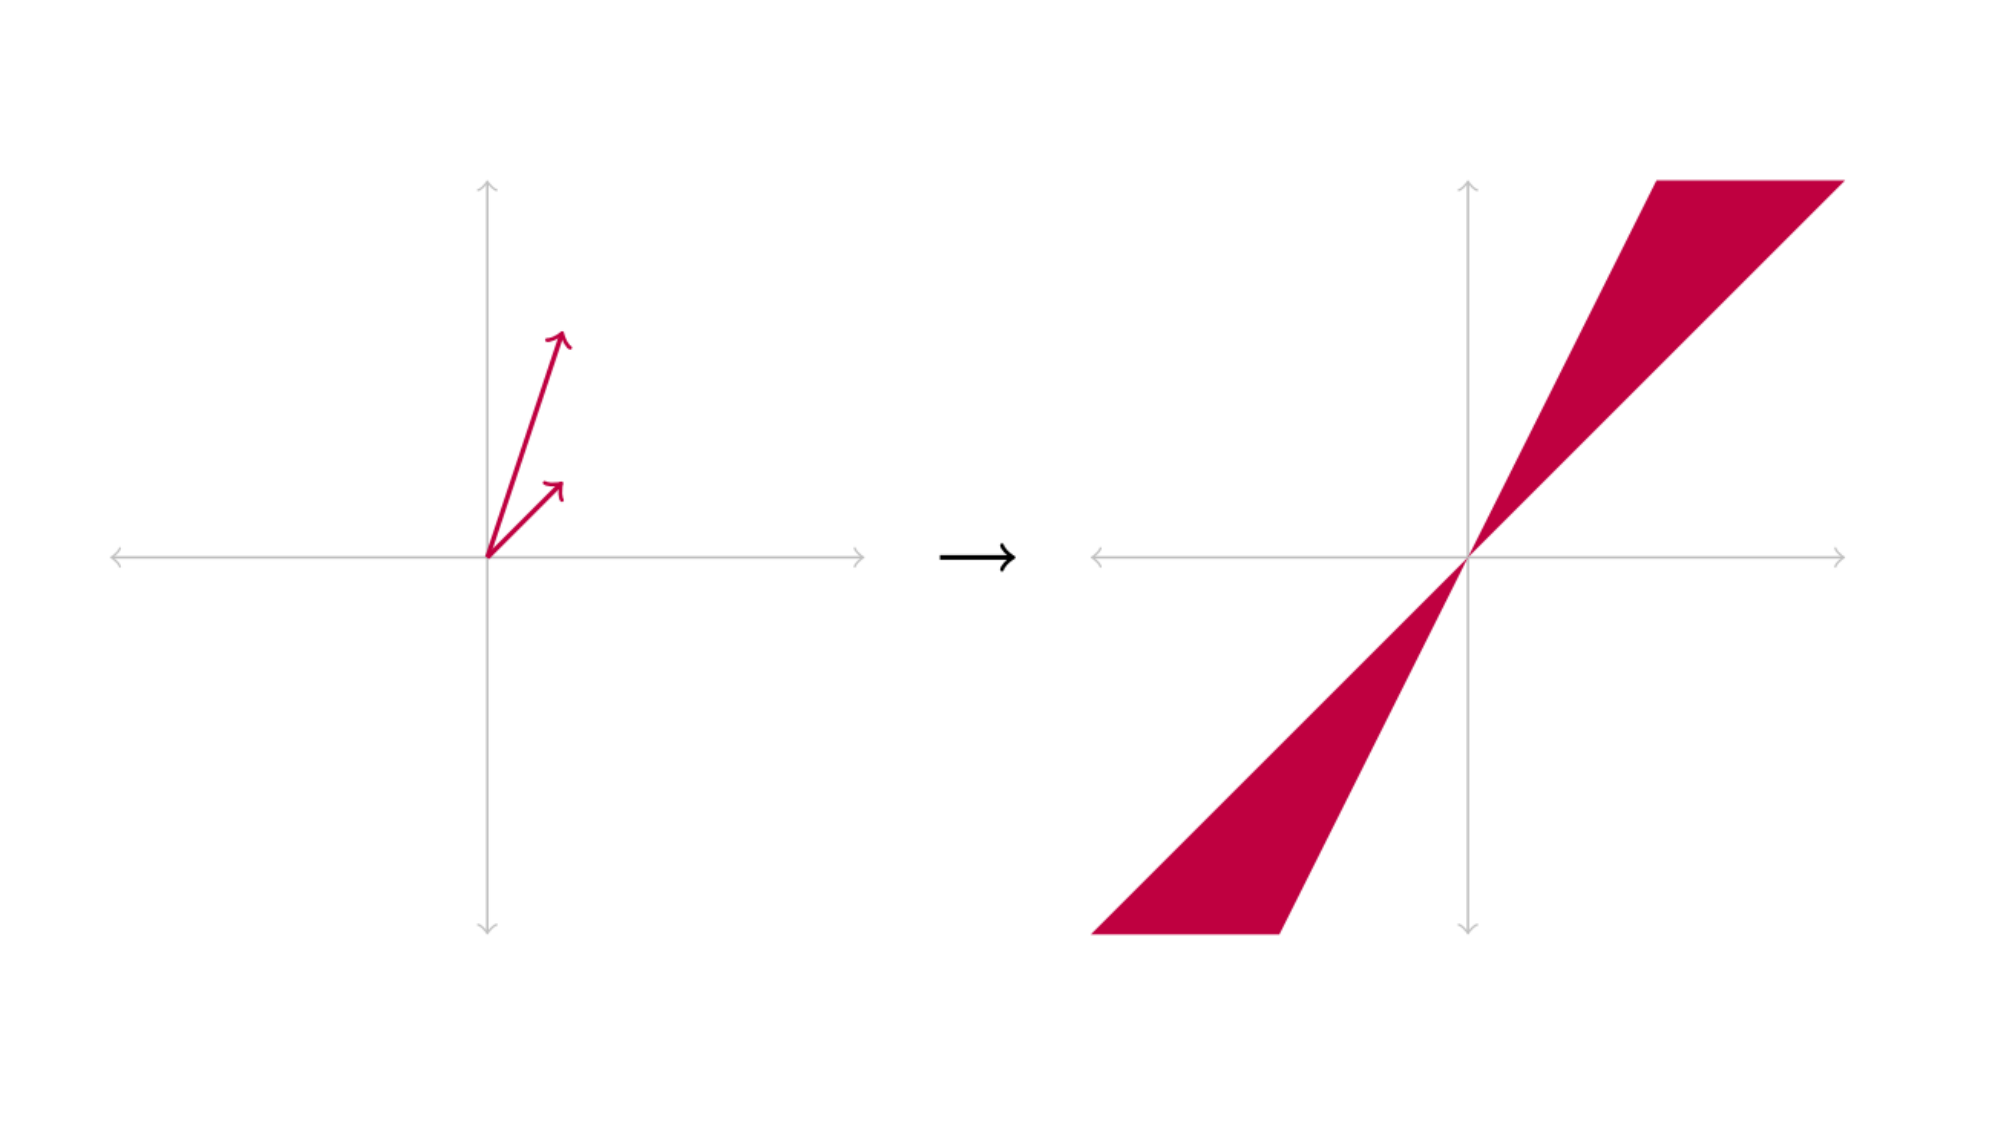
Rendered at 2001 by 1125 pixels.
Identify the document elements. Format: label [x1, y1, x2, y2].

picture [75, 143, 1888, 965]
